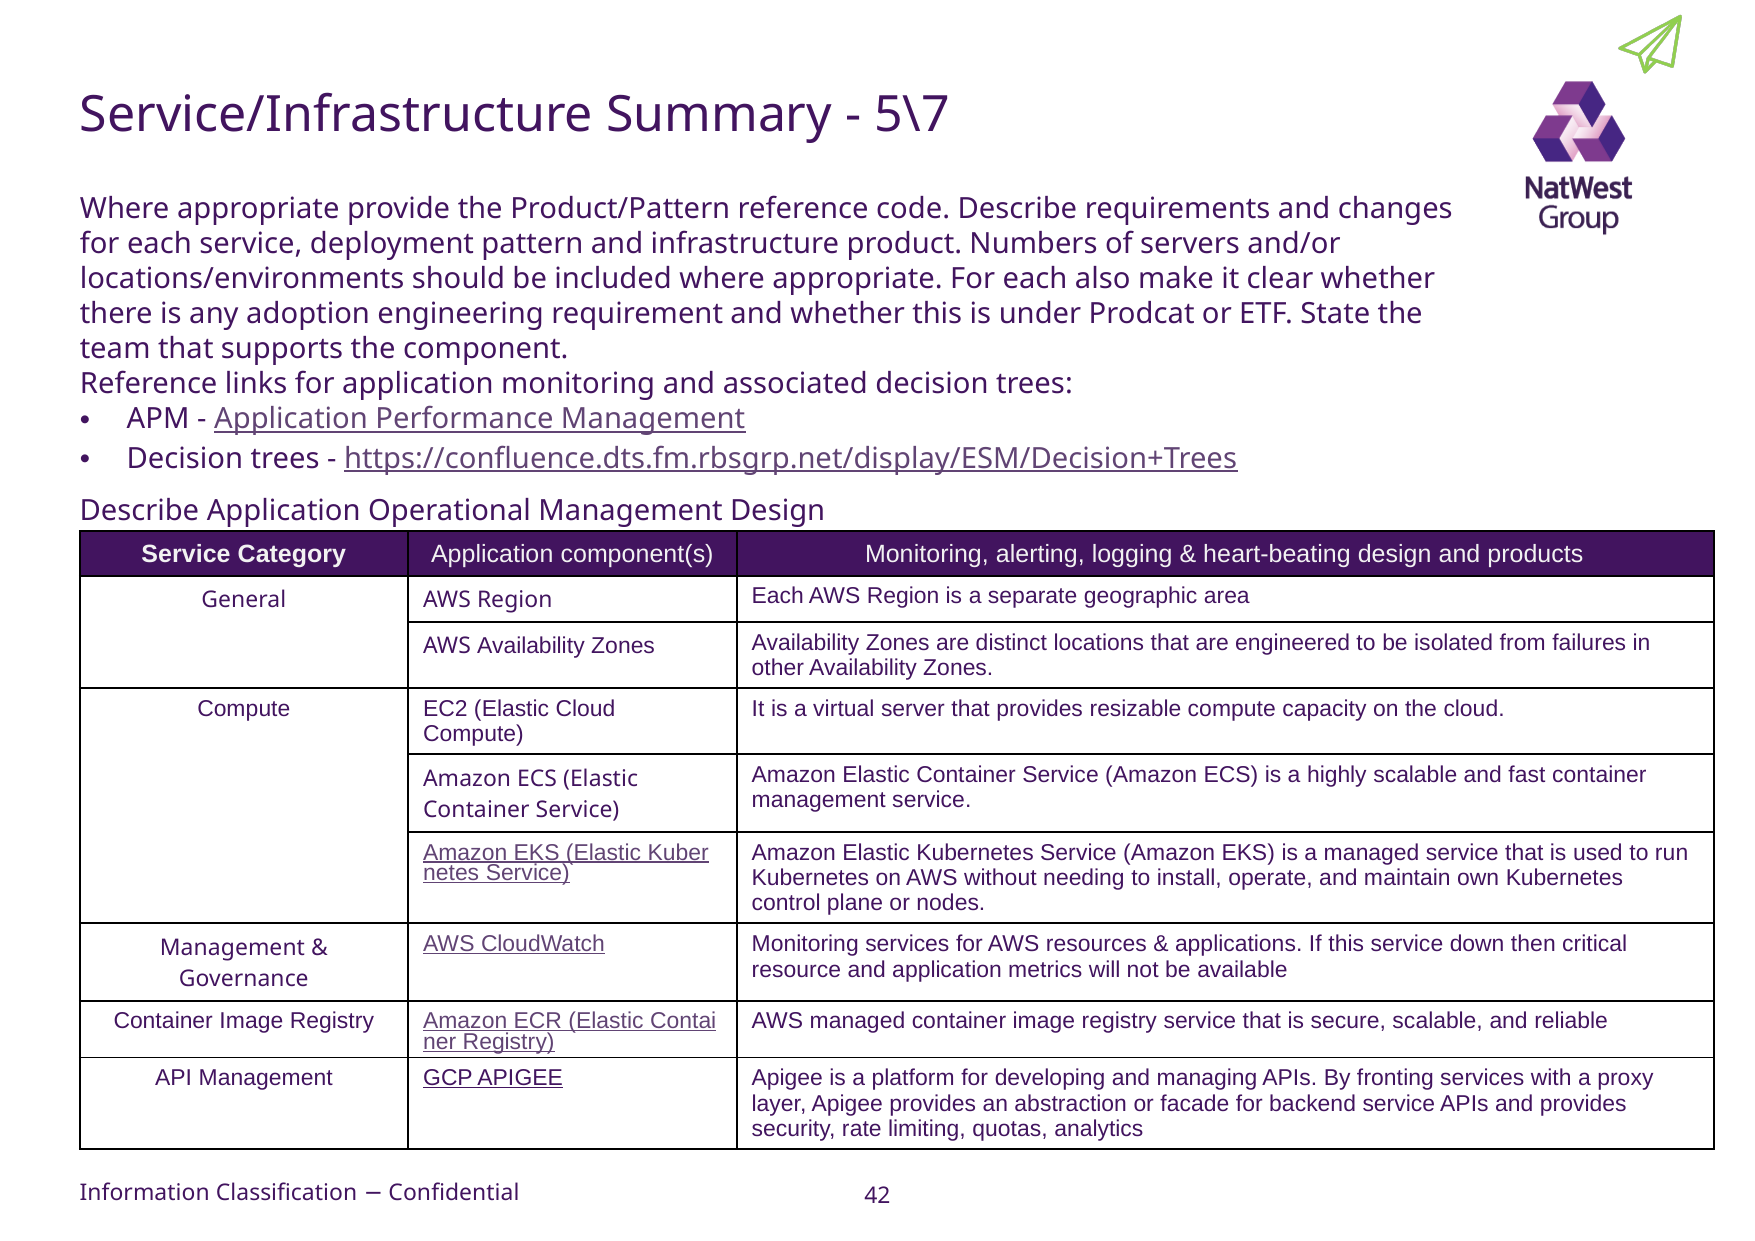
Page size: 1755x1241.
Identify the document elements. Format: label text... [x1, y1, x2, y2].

table_cell It is a virtual server that provides resizable compute capacity on the cloud. [738, 689, 1713, 753]
table_cell AWS managed container image registry service that is secure, scalable, and reliable [738, 1002, 1713, 1057]
table_cell Amazon ECR (Elastic Container Registry) [409, 1002, 736, 1057]
table_cell Monitoring services for AWS resources & applications. If this service down then critical resource and application metrics will not be available [738, 924, 1713, 1000]
table_cell Each AWS Region is a separate geographic area [738, 577, 1713, 621]
table_cell EC2 (Elastic Cloud Compute) [409, 689, 736, 753]
title Service/Infrastructure Summary - 5\7 [79, 81, 1486, 170]
table_header Application component(s) [409, 532, 736, 575]
table_cell AWS Region [409, 577, 736, 621]
table_cell General [81, 577, 407, 687]
table_cell Amazon ECS (Elastic Container Service) [409, 755, 736, 831]
table_cell Amazon Elastic Kubernetes Service (Amazon EKS) is a managed service that is used to run Kubernetes on AWS without needing to install, operate, and maintain own Kubernetes control plane or nodes. [738, 833, 1713, 922]
table_cell AWS Availability Zones [409, 623, 736, 687]
table_cell Container Image Registry [81, 1002, 407, 1057]
list Where appropriate provide the Product/Pattern reference code. Describe requirements and changes for each service, deployment pattern and infrastructure product. Numbers of servers and/or locations/environments should be included where appropriate. For each also make it clear whether there is any adoption engineering requirement and whether this is under Prodcat or ETF. State the team that supports the component. Reference links for application monitoring and associated decision trees: APM - Application Performance Management Decision trees - https://confluence.dts.fm.rbsgrp.net/display/ESM/Decision+Trees [79, 189, 1486, 373]
text_box Describe Application Operational Management Design [79, 491, 1486, 530]
table_cell Amazon Elastic Container Service (Amazon ECS) is a highly scalable and fast container management service. [738, 755, 1713, 831]
table_cell API Management [81, 1058, 407, 1148]
picture [0, 0, 1755, 1241]
table_cell GCP APIGEE [409, 1058, 736, 1148]
table_cell Apigee is a platform for developing and managing APIs. By fronting services with a proxy layer, Apigee provides an abstraction or facade for backend service APIs and provides security, rate limiting, quotas, analytics [738, 1058, 1713, 1148]
table_cell Compute [81, 689, 407, 922]
table_cell Amazon EKS (Elastic Kubernetes Service) [409, 833, 736, 922]
table_header Monitoring, alerting, logging & heart-beating design and products [738, 532, 1713, 575]
table_cell Availability Zones are distinct locations that are engineered to be isolated from failures in other Availability Zones. [738, 623, 1713, 687]
table_cell Management & Governance [81, 924, 407, 1000]
slide_number 42 [829, 1173, 926, 1219]
table_header Service Category [81, 532, 407, 575]
table_cell AWS CloudWatch [409, 924, 736, 1000]
